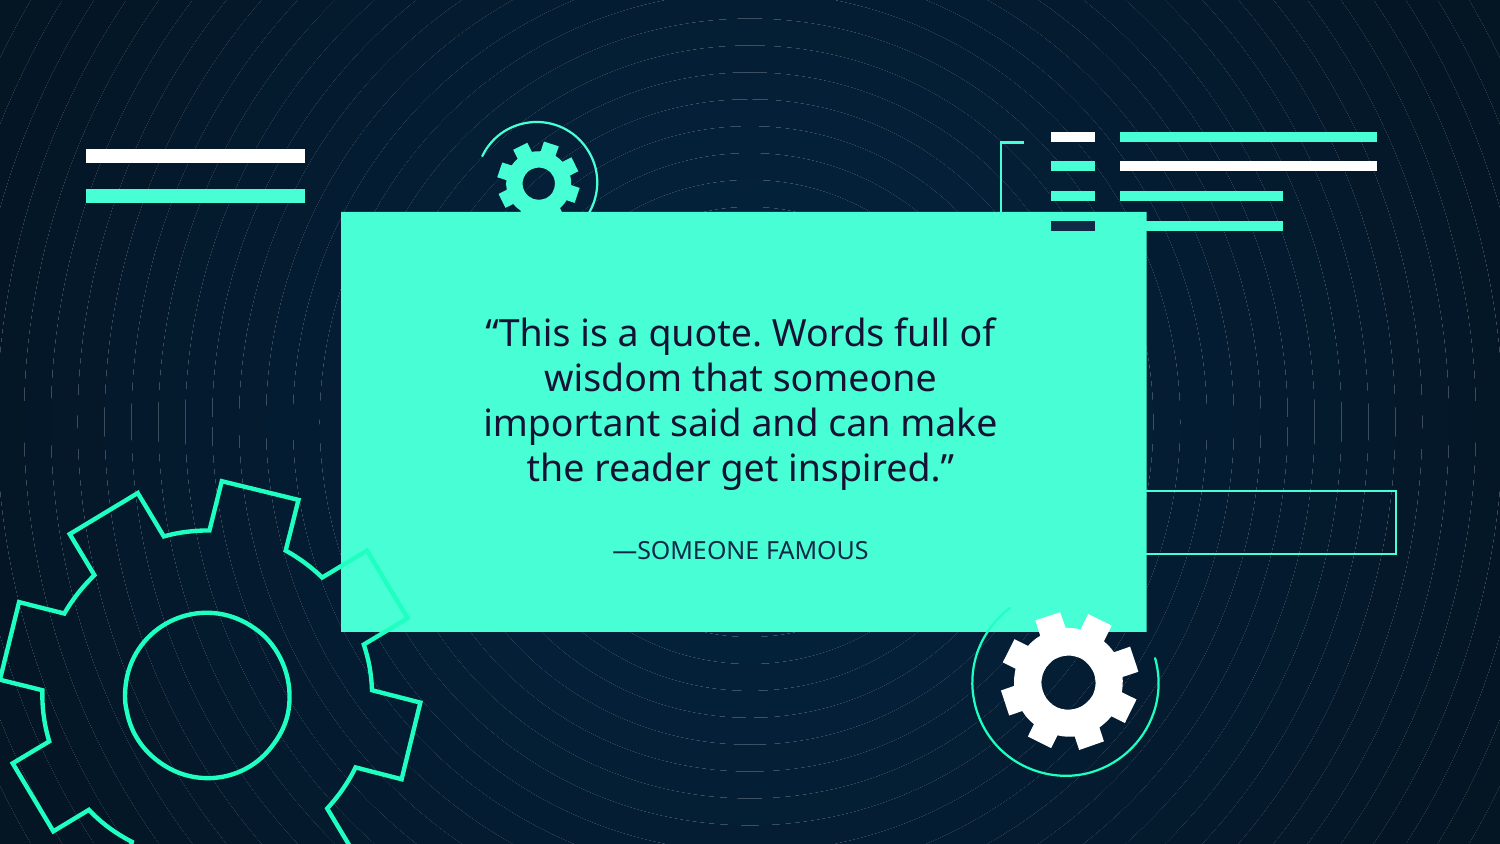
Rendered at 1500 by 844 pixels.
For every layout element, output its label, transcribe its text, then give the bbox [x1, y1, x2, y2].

subtitle “This is a quote. Words full of wisdom that someone important said and can make the reader get inspired.” [457, 294, 1025, 528]
text_box [85, 149, 305, 163]
text_box [1050, 161, 1095, 172]
text_box [497, 141, 580, 224]
text_box [85, 189, 305, 203]
text_box [1120, 131, 1378, 142]
text_box [1050, 221, 1095, 231]
text_box [1050, 131, 1095, 142]
text_box [1120, 161, 1378, 172]
text_box [1120, 191, 1283, 201]
text_box [1000, 612, 1139, 751]
text_box [1120, 221, 1283, 231]
text_box [1050, 191, 1095, 201]
title —SOMEONE FAMOUS [451, 261, 1031, 580]
